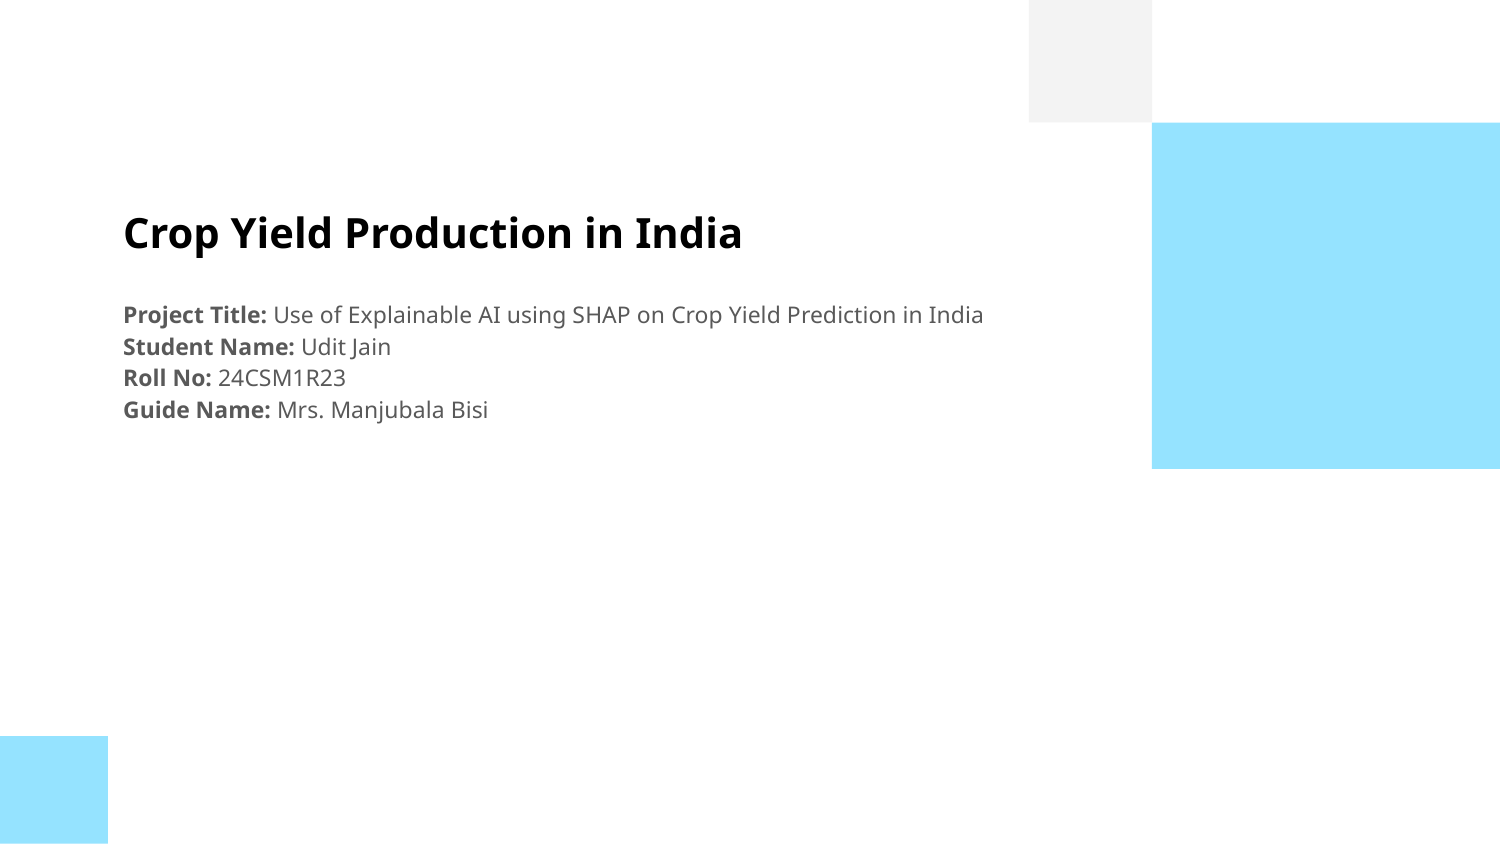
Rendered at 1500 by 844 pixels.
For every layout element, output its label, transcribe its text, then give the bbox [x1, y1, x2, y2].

title Crop Yield Production in India [108, 191, 1153, 281]
list Project Title: Use of Explainable AI using SHAP on Crop Yield Prediction in India Student Name: Udit Jain Roll No: 24CSM1R23 Guide Name: Mrs. Manjubala Bisi [108, 281, 1153, 652]
